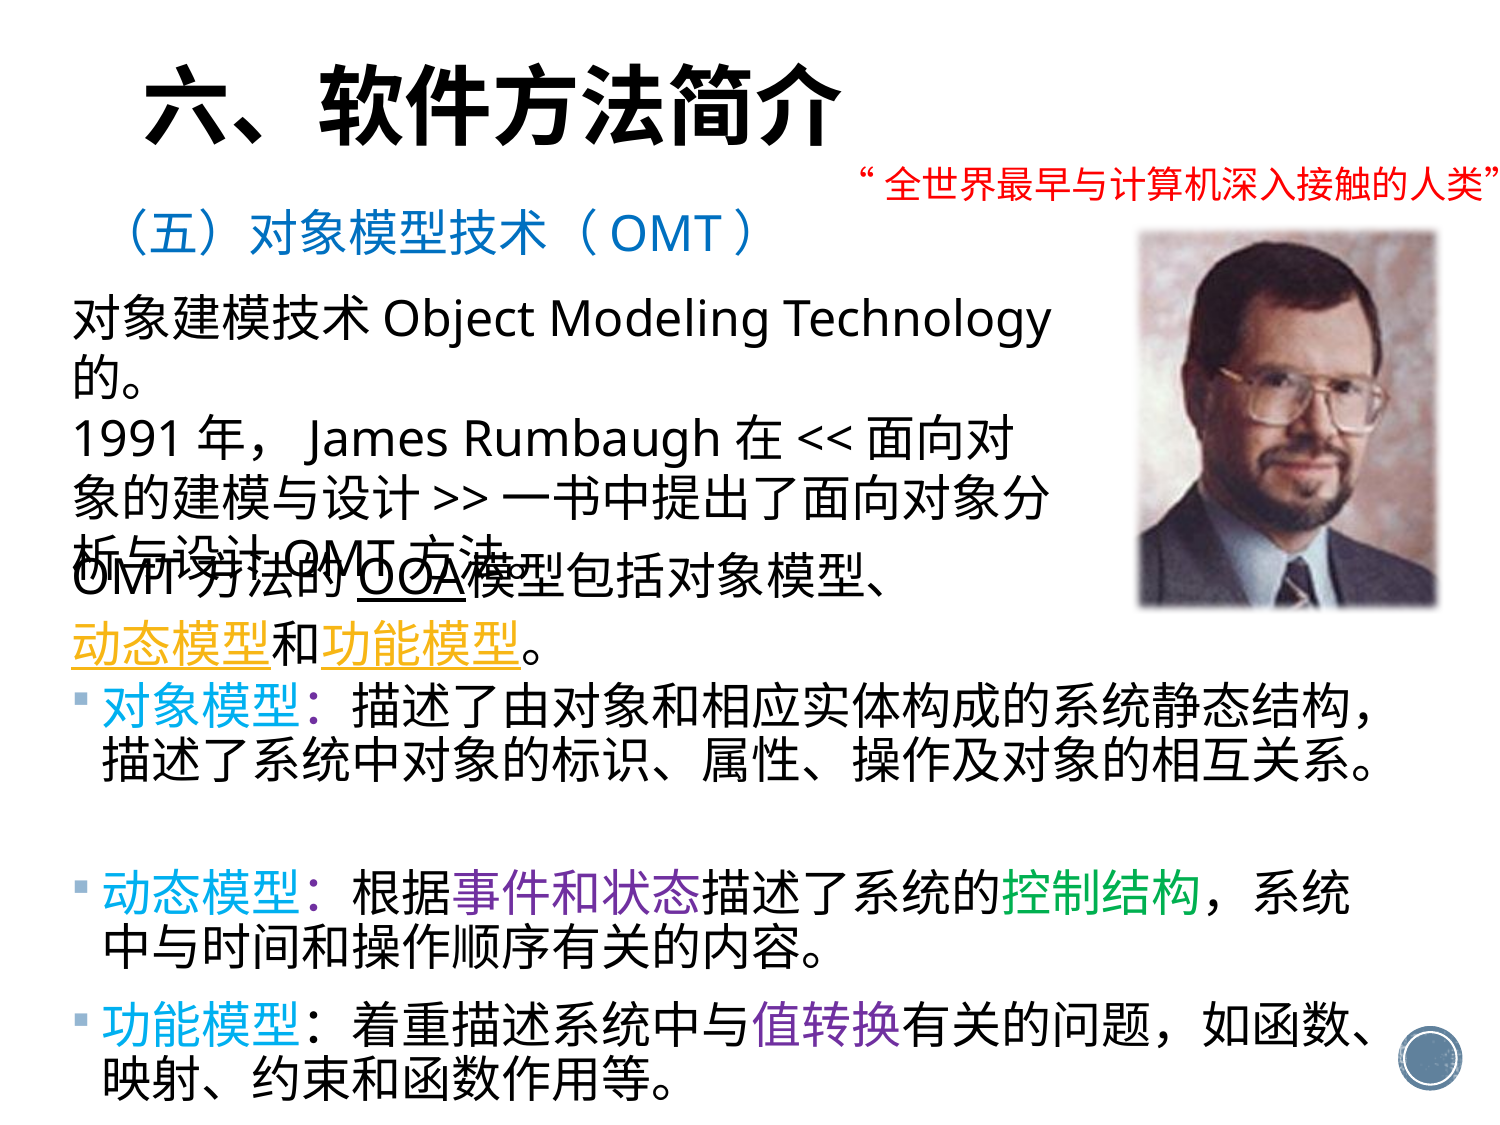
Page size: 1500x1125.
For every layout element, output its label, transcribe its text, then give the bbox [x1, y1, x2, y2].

list （五）对象模型技术（OMT） [83, 200, 823, 283]
text_box 对象模型：描述了由对象和相应实体构成的系统静态结构，描述了系统中对象的标识、属性、操作及对象的相互关系。 动态模型：根据事件和状态描述了系统的控制结构，系统中与时间和操作顺序有关的内容。 功能模型：着重描述系统中与值转换有关的问题，如函数、映射、约束和函数作用等。 [56, 673, 1407, 1048]
text_box 对象建模技术Object Modeling Technology的。 1991年，James Rumbaugh在<<面向对象的建模与设计>>一书中提出了面向对象分析与设计OMT方法。 [56, 279, 823, 537]
title 六、软件方法简介 [127, 52, 1403, 169]
text_box OMT方法的OOA模型包括对象模型、动态模型和功能模型。 [56, 283, 1058, 693]
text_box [824, 154, 1500, 614]
